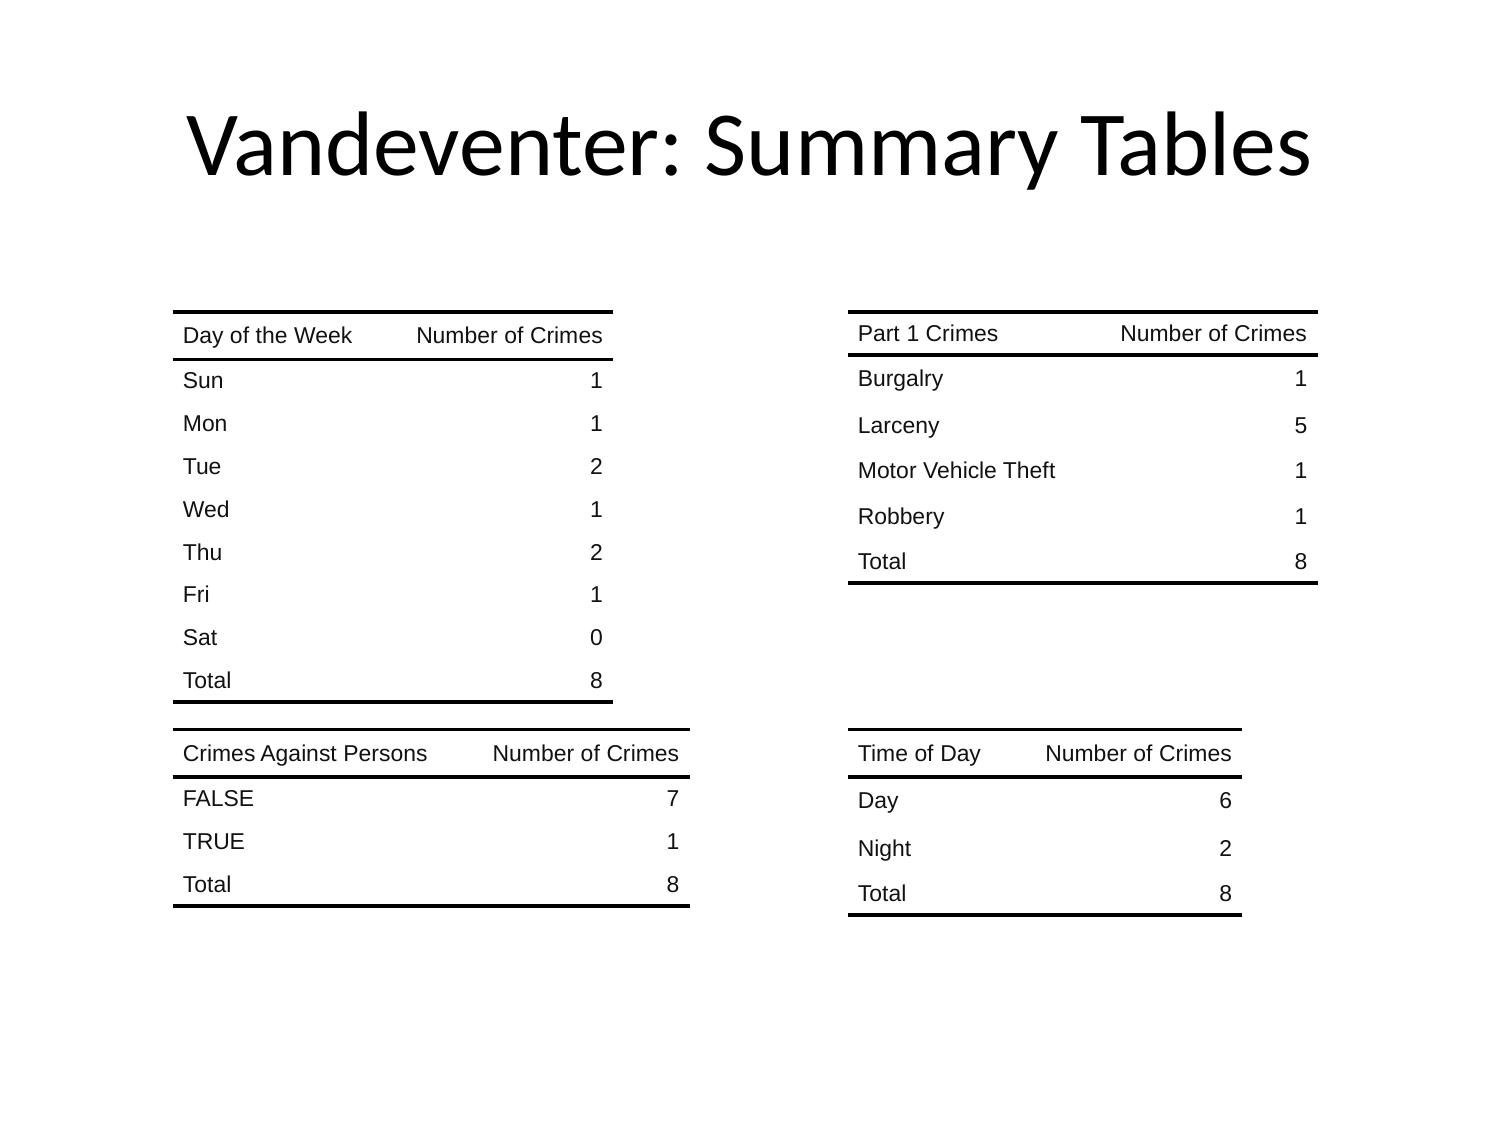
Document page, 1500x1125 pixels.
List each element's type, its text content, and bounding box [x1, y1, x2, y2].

table_cell 1 [1089, 449, 1318, 493]
table_cell Wed [173, 488, 385, 531]
table_cell 8 [1089, 540, 1318, 581]
table_cell Day [848, 779, 1014, 825]
table_cell 6 [1014, 779, 1242, 825]
table_cell Thu [173, 531, 385, 573]
table_cell 1 [385, 488, 613, 531]
table_header Number of Crimes [385, 314, 613, 358]
table_cell Burgalry [848, 357, 1089, 402]
table_cell 8 [1014, 872, 1242, 913]
table_cell 7 [461, 779, 690, 820]
table_cell Sat [173, 616, 385, 659]
table_cell 2 [1014, 825, 1242, 872]
table_cell 8 [461, 863, 690, 904]
table_cell Total [173, 659, 385, 700]
table_cell 8 [385, 659, 613, 700]
table_cell 1 [1089, 357, 1318, 402]
table_header Part 1 Crimes [848, 314, 1089, 353]
table_cell Motor Vehicle Theft [848, 449, 1089, 493]
table_cell FALSE [173, 779, 461, 820]
table_cell 2 [385, 531, 613, 573]
title Vandeventer: Summary Tables [75, 45, 1425, 233]
table_cell Tue [173, 445, 385, 488]
table_cell Total [173, 863, 461, 904]
table_cell 1 [385, 402, 613, 445]
table_cell 1 [1089, 493, 1318, 540]
table_cell 1 [385, 361, 613, 402]
table_cell Night [848, 825, 1014, 872]
table_cell Mon [173, 402, 385, 445]
table_cell Larceny [848, 402, 1089, 449]
table_header Time of Day [848, 731, 1014, 775]
table_cell 1 [385, 573, 613, 616]
table_header Number of Crimes [1089, 314, 1318, 353]
table_cell TRUE [173, 820, 461, 863]
table_cell Total [848, 540, 1089, 581]
table_cell Sun [173, 361, 385, 402]
table_cell Total [848, 872, 1014, 913]
table_cell 1 [461, 820, 690, 863]
table_cell Fri [173, 573, 385, 616]
table_header Crimes Against Persons [173, 731, 461, 775]
table_header Number of Crimes [461, 731, 690, 775]
table_cell 0 [385, 616, 613, 659]
table_cell 5 [1089, 402, 1318, 449]
table_cell 2 [385, 445, 613, 488]
table_header Number of Crimes [1014, 731, 1242, 775]
table_header Day of the Week [173, 314, 385, 358]
table_cell Robbery [848, 493, 1089, 540]
